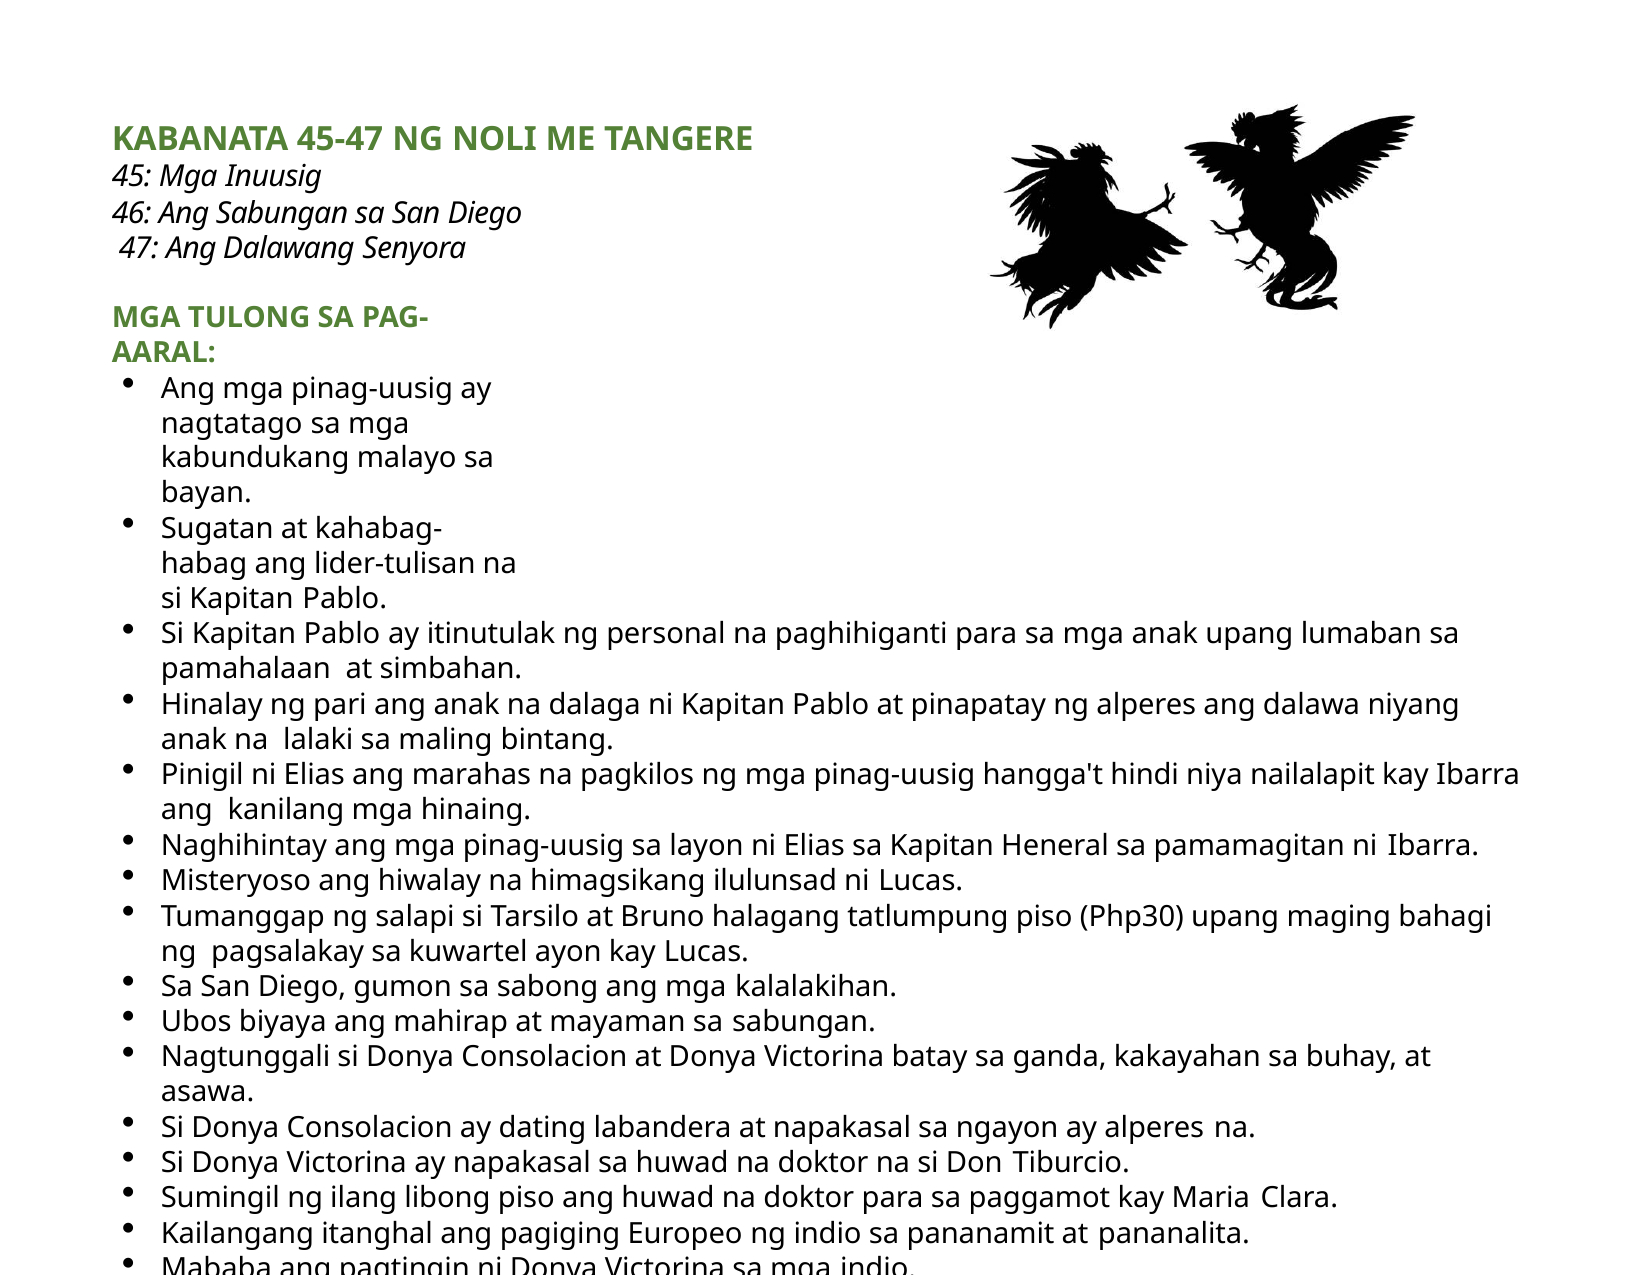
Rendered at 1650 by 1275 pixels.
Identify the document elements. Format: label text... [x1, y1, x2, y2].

picture [962, 12, 1438, 418]
text_box KABANATA 45-47 NG NOLI ME TANGERE 45: Mga Inuusig 46: Ang Sabungan sa San Diego 47: Ang Dalawang Senyora MGA TULONG SA PAG-AARAL: Ang mga pinag-uusig ay nagtatago sa mga kabundukang malayo sa bayan. Sugatan at kahabag-habag ang lider-tulisan na si Kapitan Pablo. Si Kapitan Pablo ay itinutulak ng personal na paghihiganti para sa mga anak upang lumaban sa pamahalaan at simbahan. Hinalay ng pari ang anak na dalaga ni Kapitan Pablo at pinapatay ng alperes ang dalawa niyang anak na lalaki sa maling bintang. Pinigil ni Elias ang marahas na pagkilos ng mga pinag-uusig hangga't hindi niya nailalapit kay Ibarra ang kanilang mga hinaing. Naghihintay ang mga pinag-uusig sa layon ni Elias sa Kapitan Heneral sa pamamagitan ni Ibarra. Misteryoso ang hiwalay na himagsikang ilulunsad ni Lucas. Tumanggap ng salapi si Tarsilo at Bruno halagang tatlumpung piso (Php30) upang maging bahagi ng pagsalakay sa kuwartel ayon kay Lucas. Sa San Diego, gumon sa sabong ang mga kalalakihan. Ubos biyaya ang mahirap at mayaman sa sabungan. Nagtunggali si Donya Consolacion at Donya Victorina batay sa ganda, kakayahan sa buhay, at asawa. Si Donya Consolacion ay dating labandera at napakasal sa ngayon ay alperes na. Si Donya Victorina ay napakasal sa huwad na doktor na si Don Tiburcio. Sumingil ng ilang libong piso ang huwad na doktor para sa paggamot kay Maria Clara. Kailangang itanghal ang pagiging Europeo ng indio sa pananamit at pananalita. Mababa ang pagtingin ni Donya Victorina sa mga indio. Pagiging Europeo ang panuntunan ng ganda at katayuan ni Donya Victorina. Nabunyag na naipagkasundo na ni Padre Damaso si Maria Clara na ipapakasal sa binatang si Linares. [109, 115, 1530, 1275]
